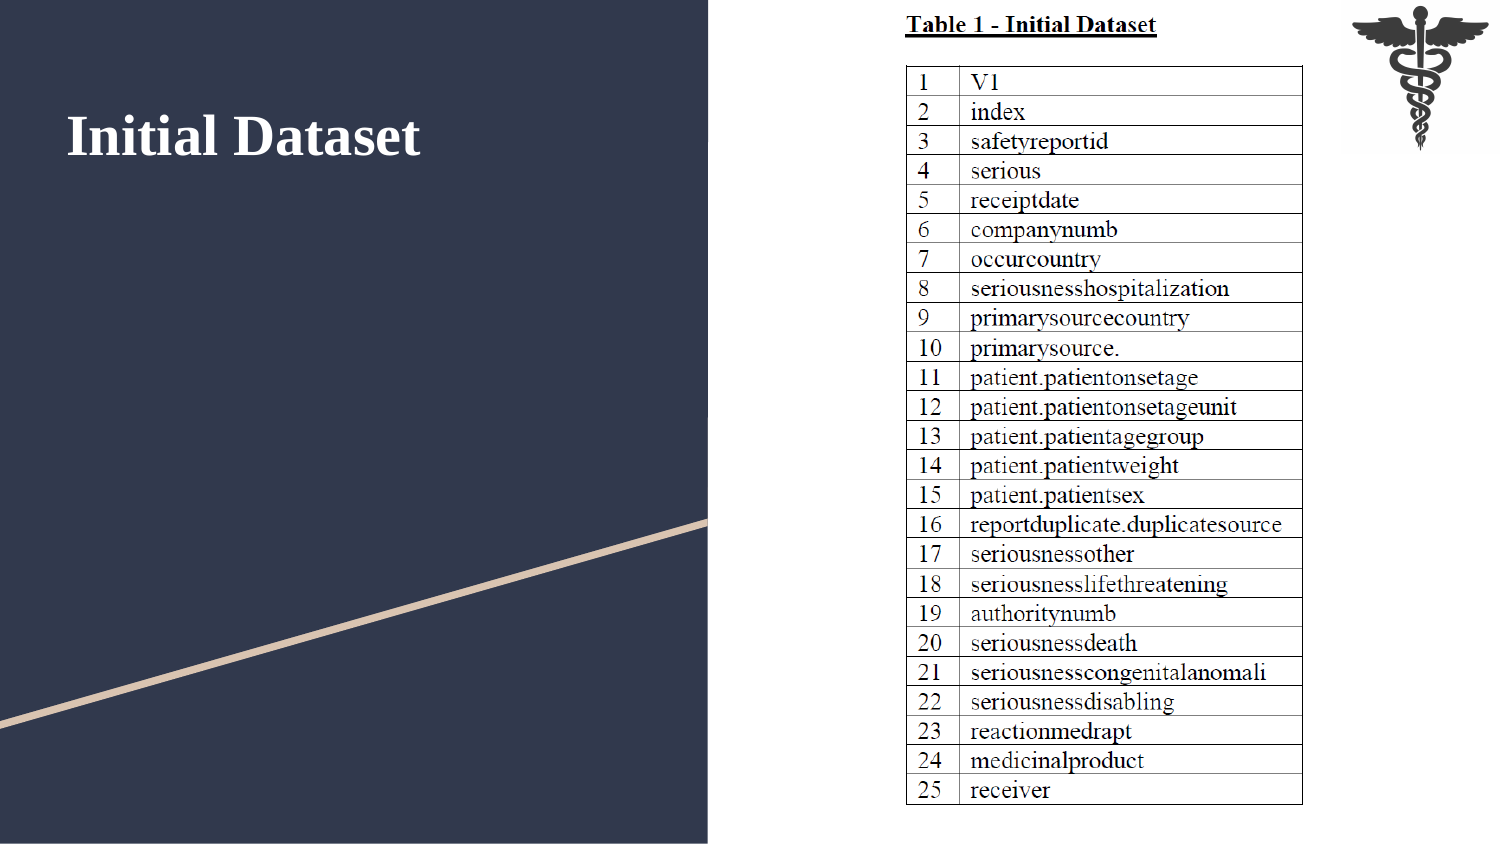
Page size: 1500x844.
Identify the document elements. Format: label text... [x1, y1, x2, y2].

picture [882, 0, 1326, 844]
picture [1341, 0, 1500, 154]
title Initial Dataset [51, 82, 660, 494]
